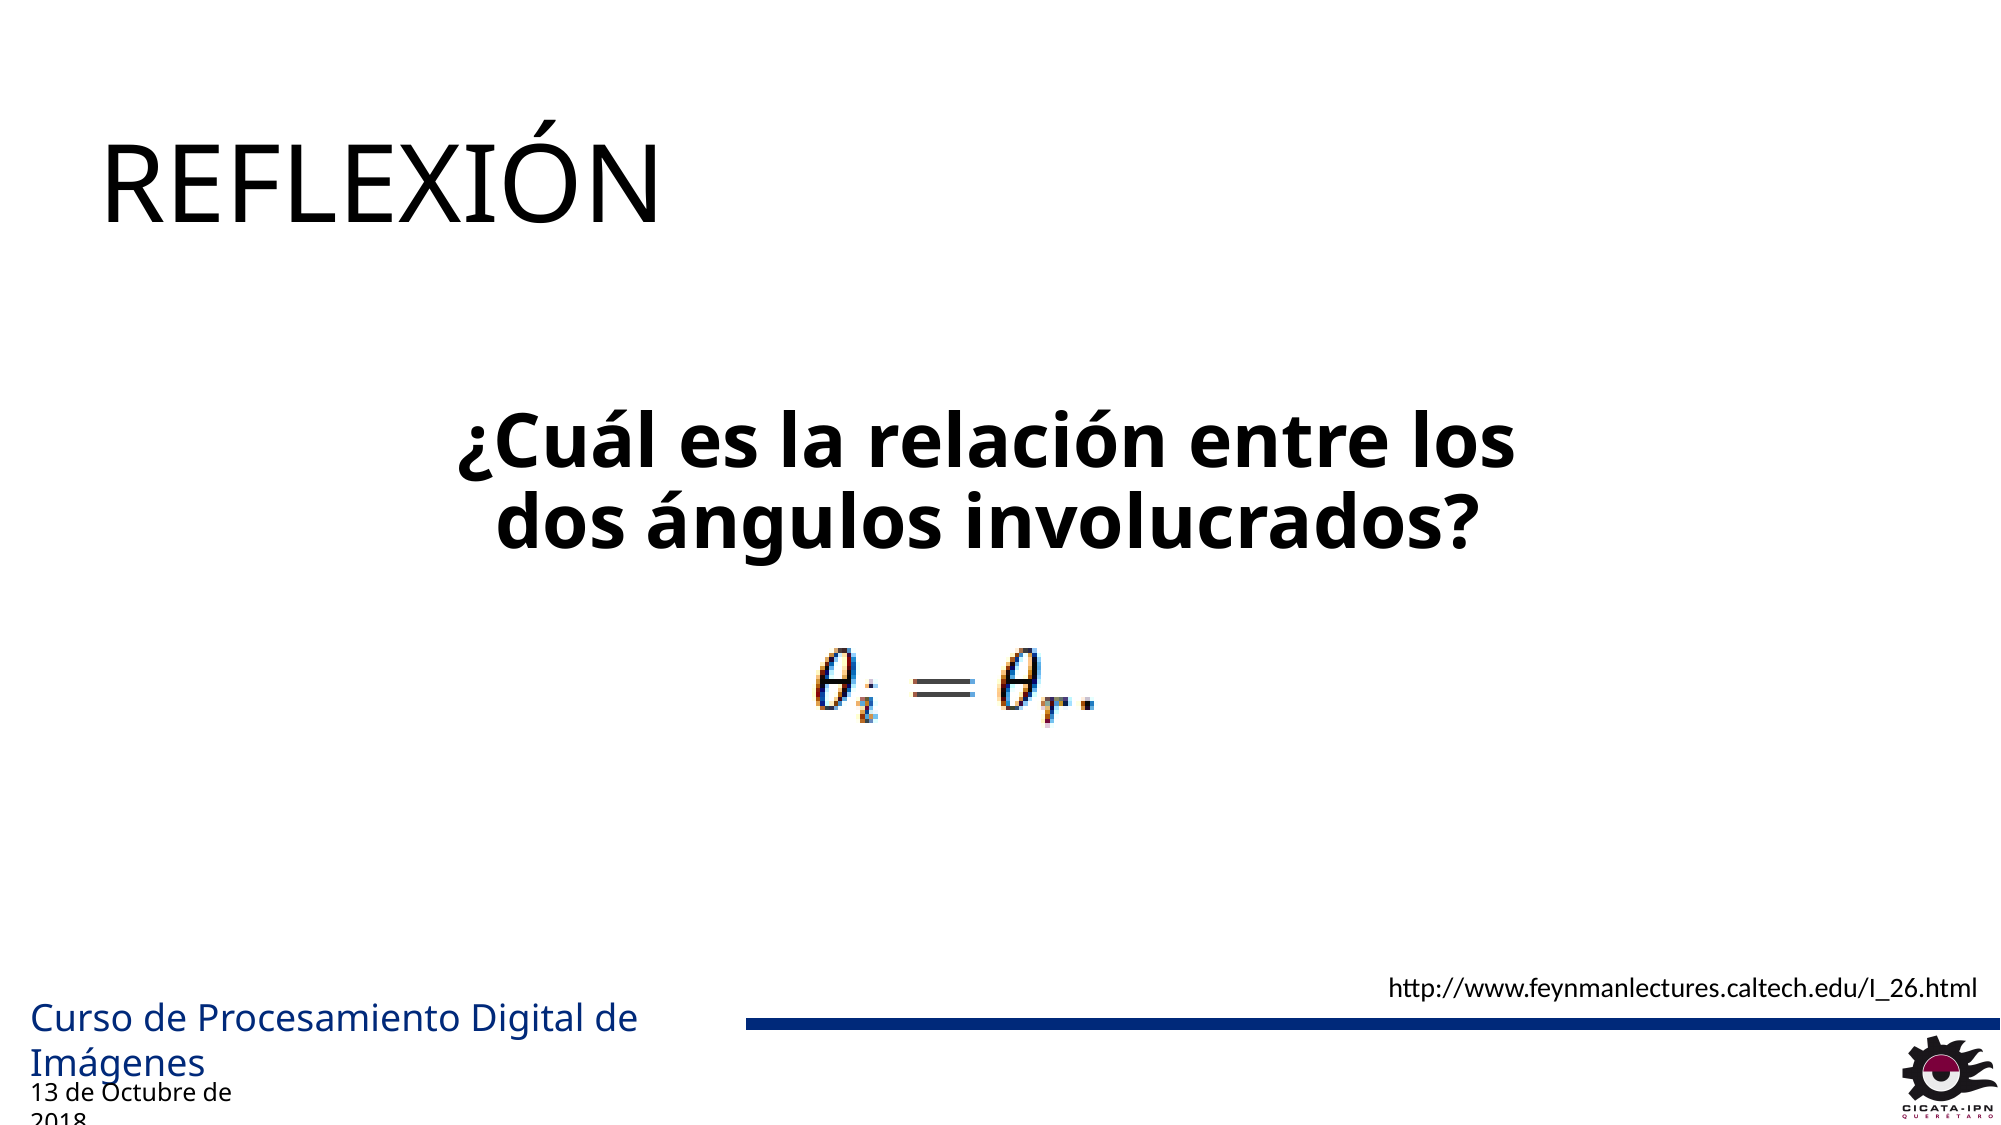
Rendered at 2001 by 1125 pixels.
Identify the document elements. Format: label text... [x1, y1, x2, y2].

text_box REFLEXIÓN [83, 106, 681, 252]
text_box Curso de Procesamiento Digital de Imágenes [15, 986, 802, 1092]
picture [746, 598, 1153, 776]
picture [1901, 1034, 1999, 1120]
text_box http://www.feynmanlectures.caltech.edu/I_26.html [1373, 961, 1994, 1011]
list ¿Cuál es la relación entre los dos ángulos involucrados? [367, 274, 1608, 573]
text_box 13 de Octubre de 2018 [15, 1069, 281, 1125]
